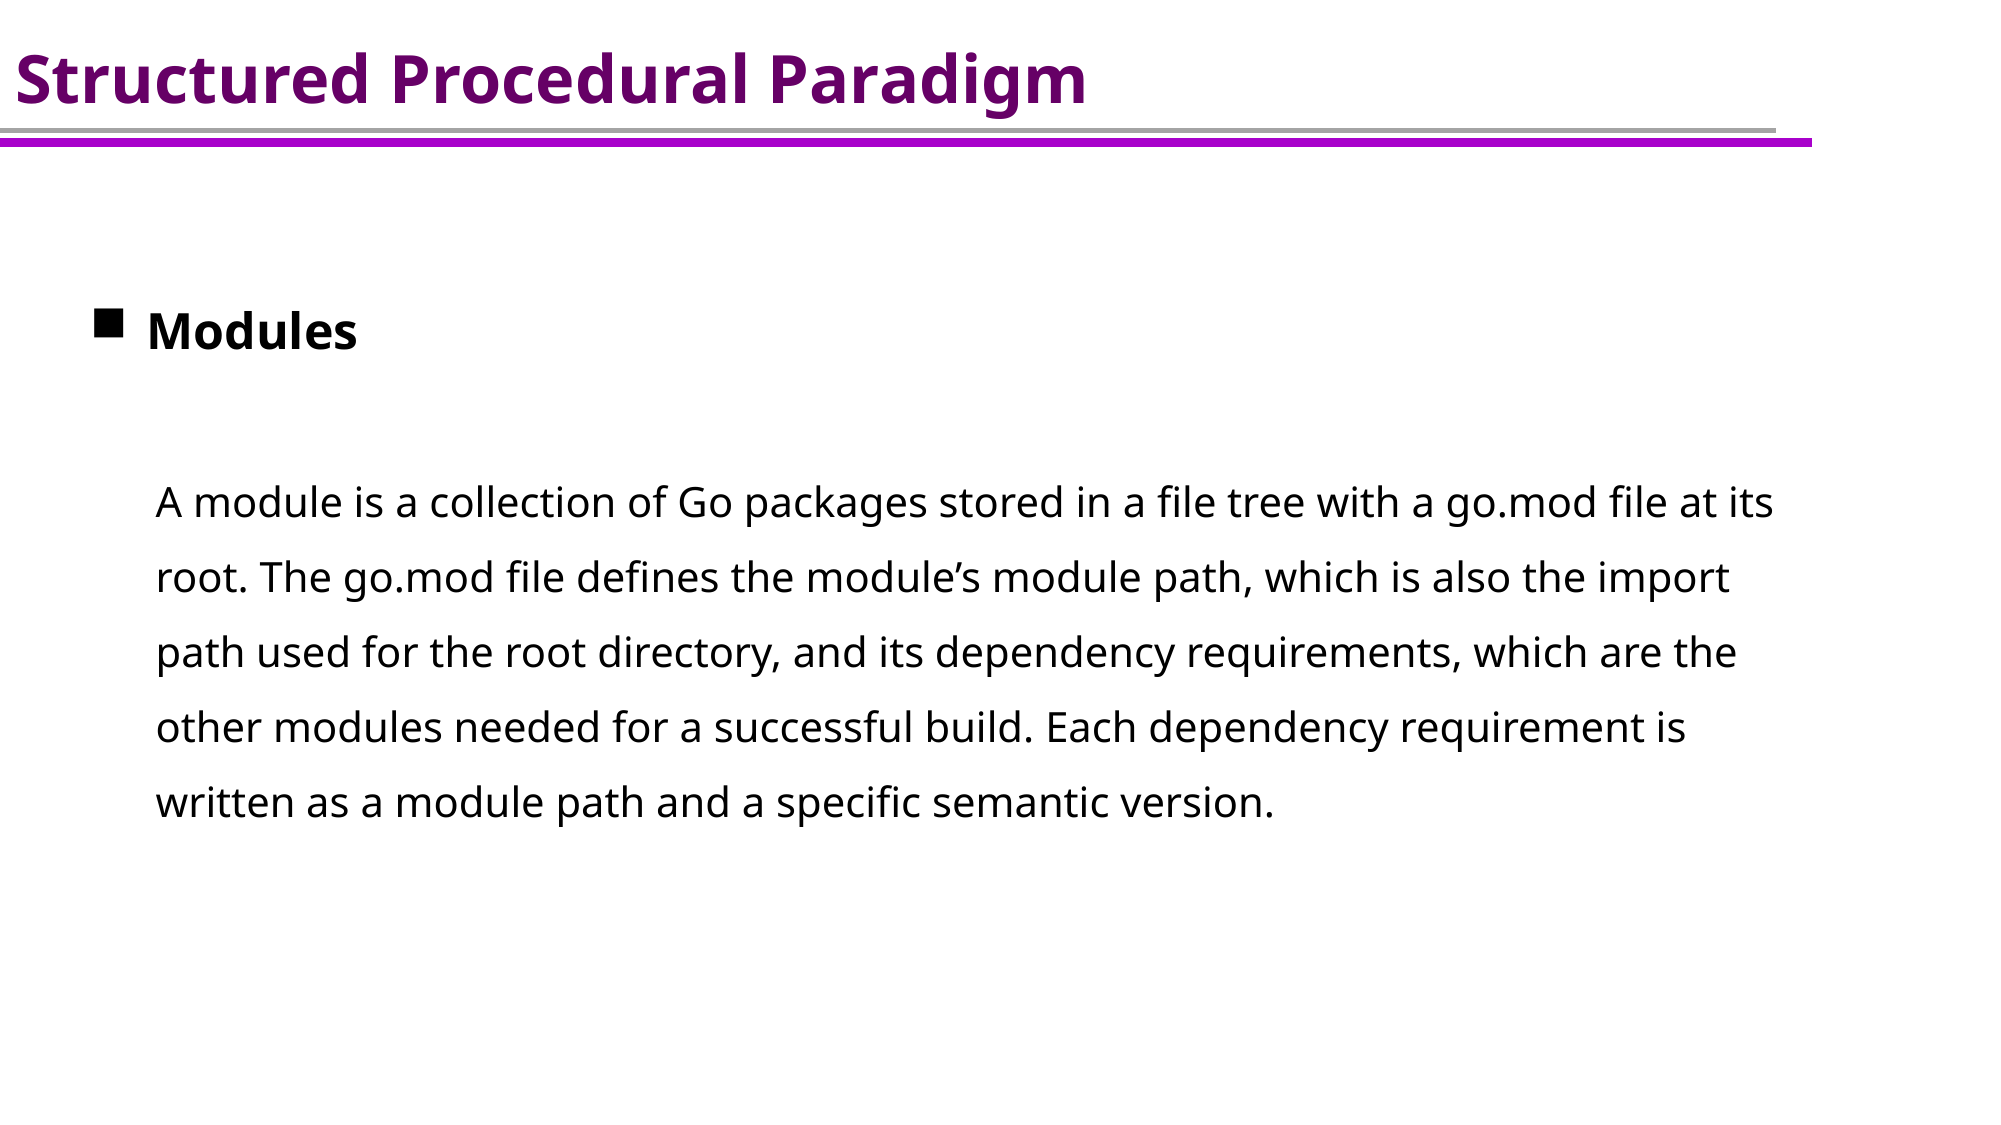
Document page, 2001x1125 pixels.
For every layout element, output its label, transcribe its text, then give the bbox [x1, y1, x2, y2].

list Modules A module is a collection of Go packages stored in a file tree with a go.mod file at its root. The go.mod file defines the module’s module path, which is also the import path used for the root directory, and its dependency requirements, which are the other modules needed for a successful build. Each dependency requirement is written as a module path and a specific semantic version. [75, 261, 1834, 974]
title Structured Procedural Paradigm [0, 36, 1805, 117]
